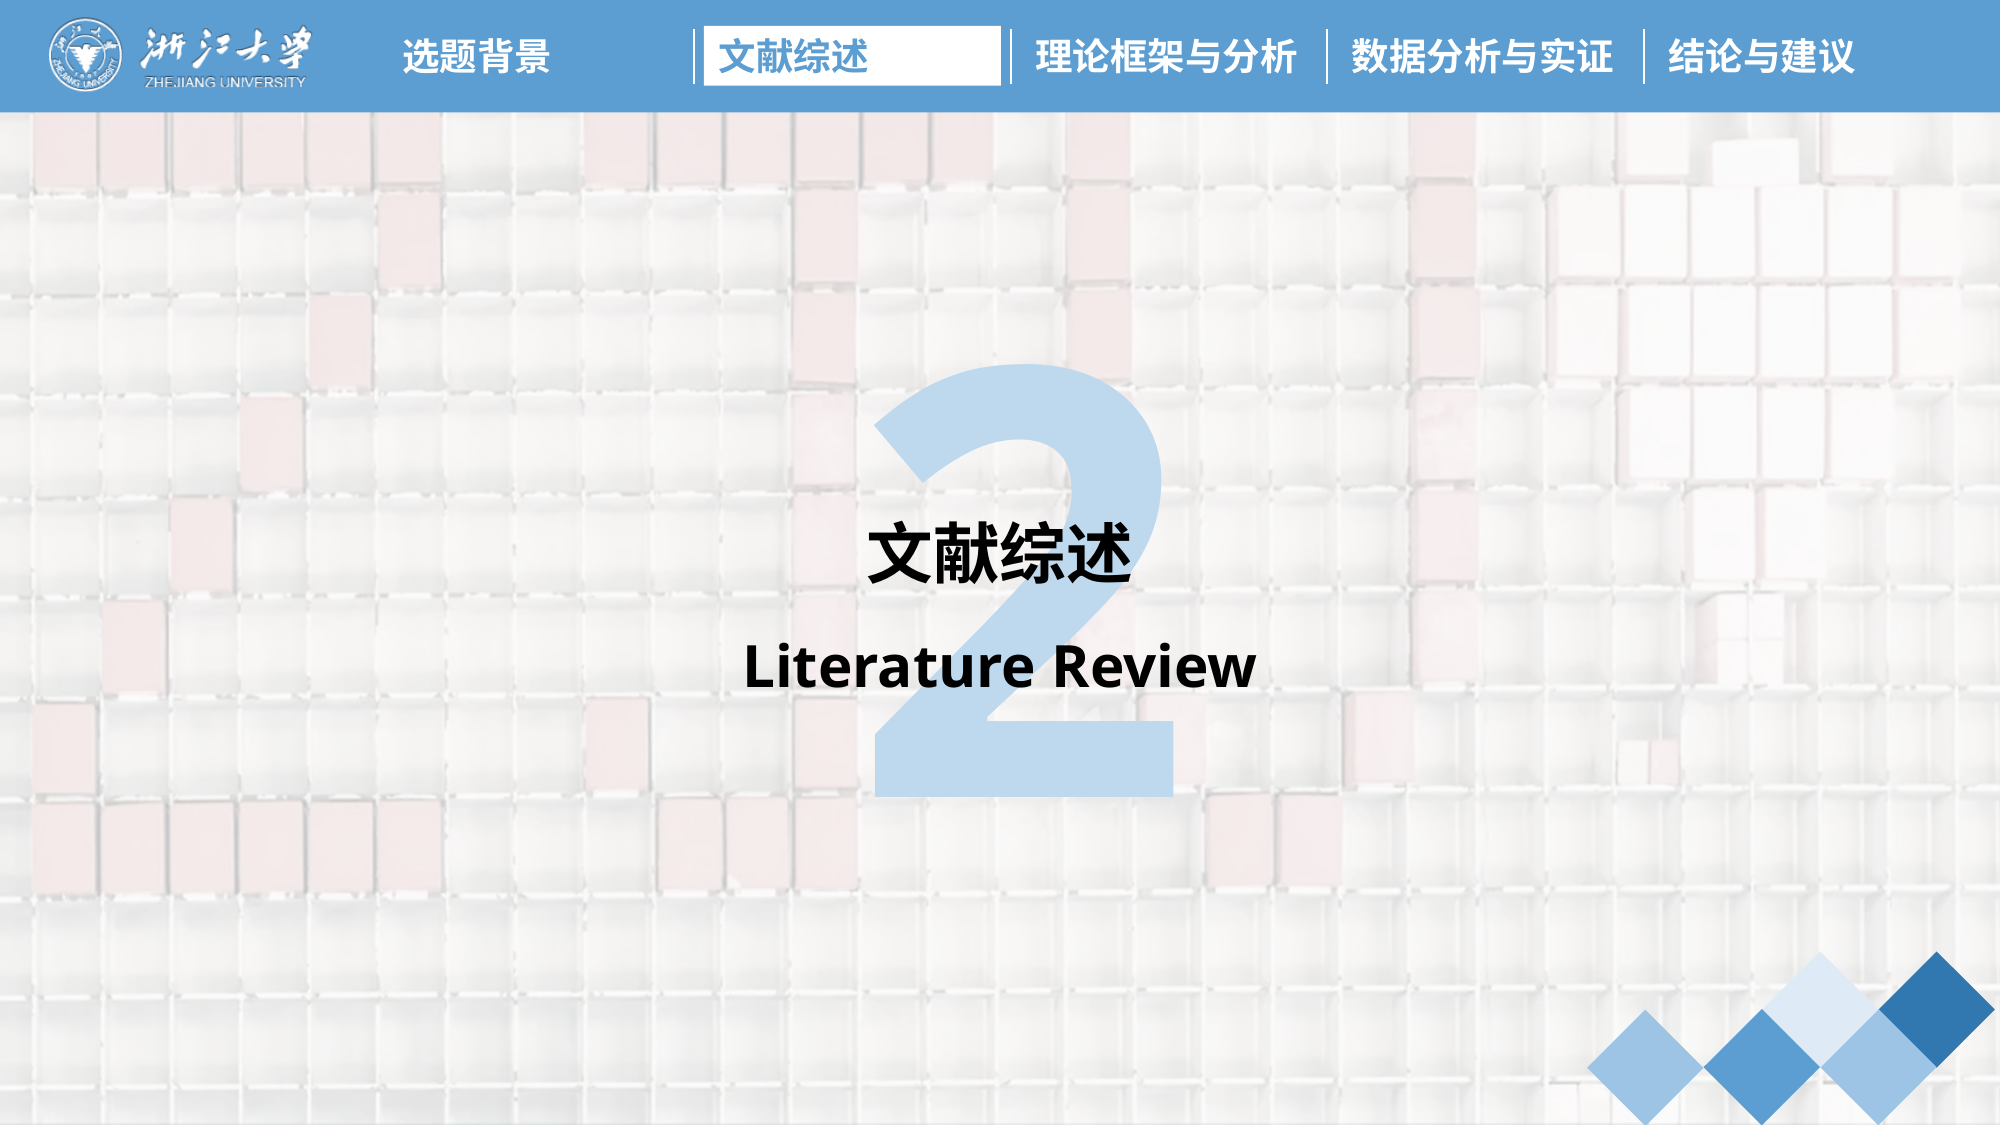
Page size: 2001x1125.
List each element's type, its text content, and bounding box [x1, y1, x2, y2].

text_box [608, 192, 1392, 933]
text_box 文献综述 [703, 25, 1001, 86]
text_box 结论与建议 [1653, 25, 1951, 86]
text_box [0, 0, 2000, 113]
picture [49, 16, 323, 96]
text_box 选题背景 [387, 25, 685, 86]
text_box 数据分析与实证 [1336, 25, 1634, 86]
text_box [1604, 968, 1978, 1109]
text_box 理论框架与分析 [1020, 25, 1318, 86]
